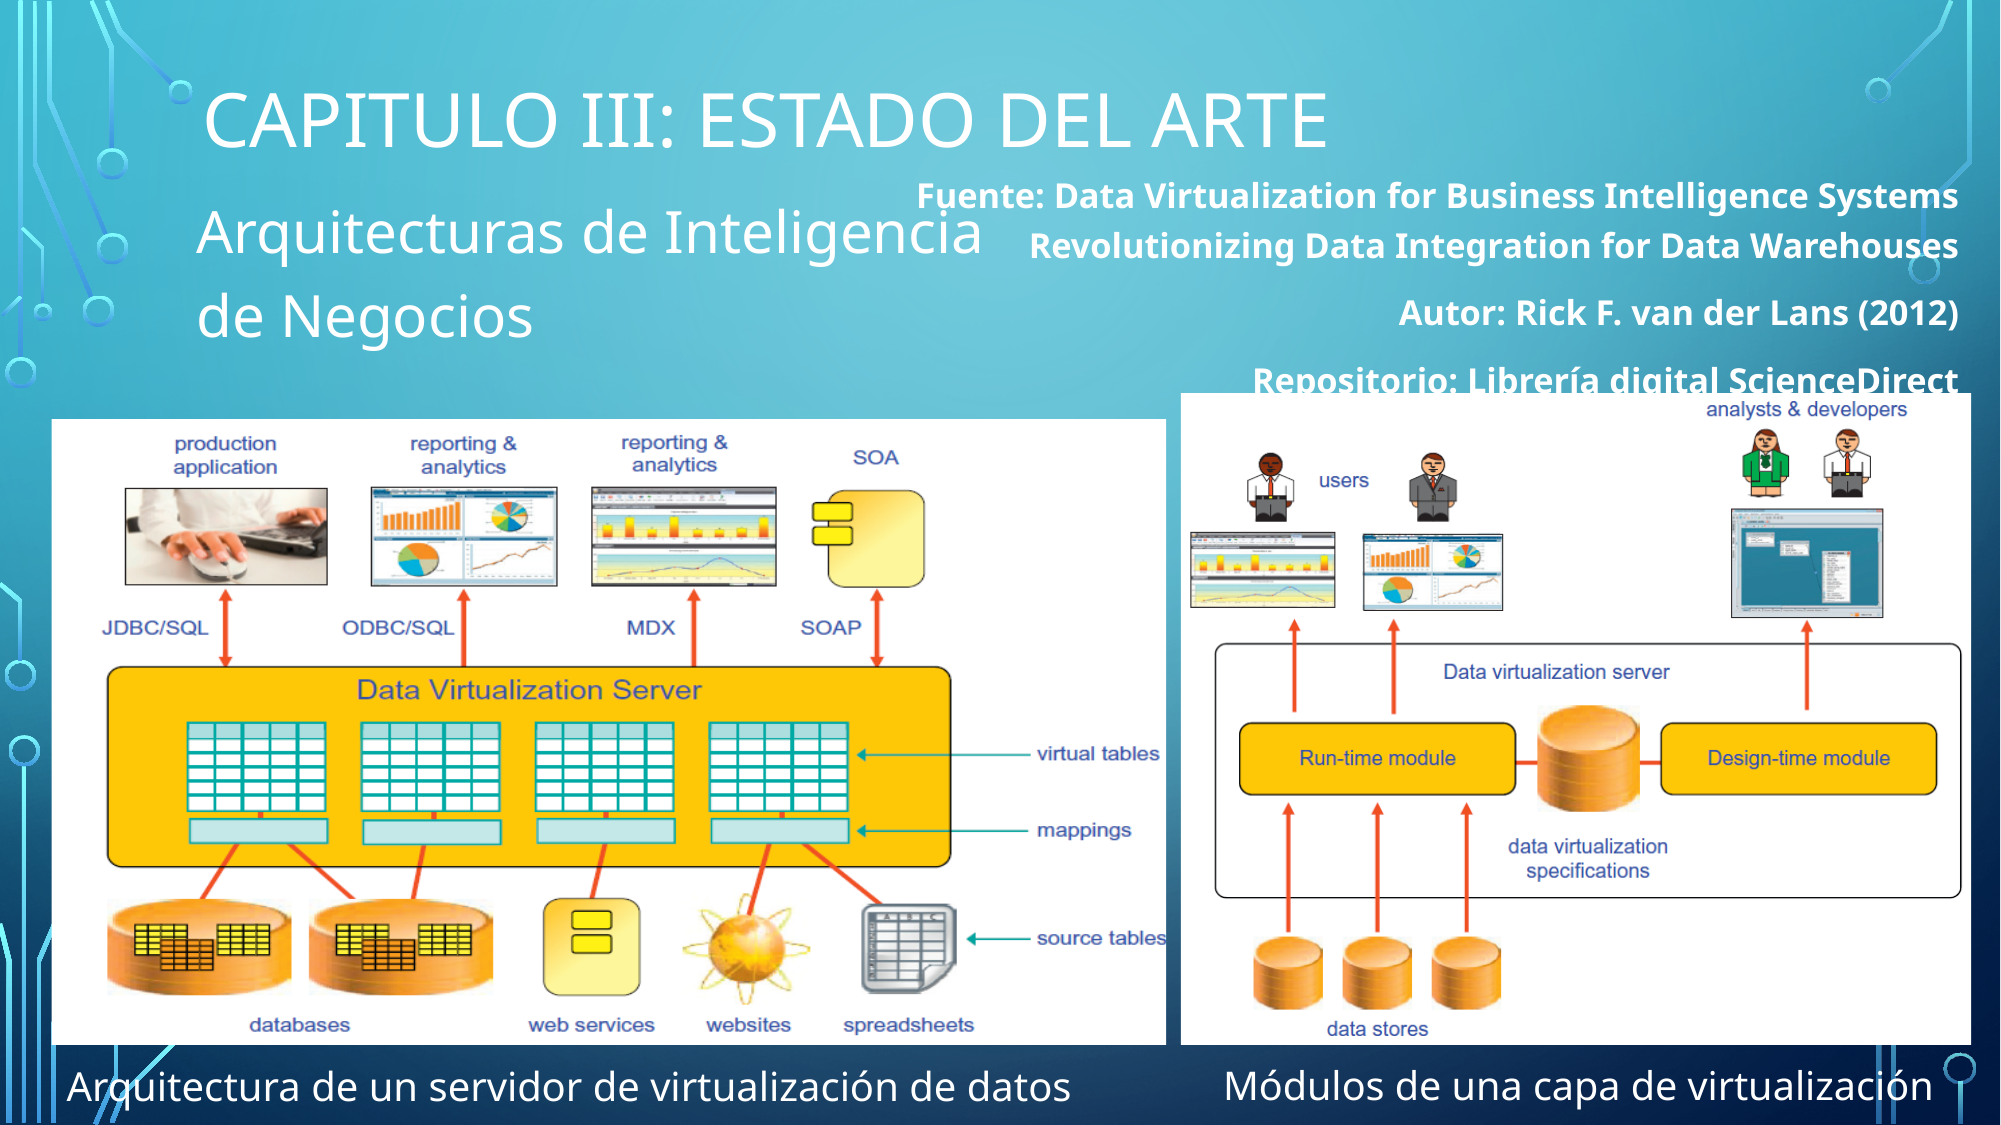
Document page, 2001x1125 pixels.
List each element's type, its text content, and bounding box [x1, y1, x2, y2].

text_box Arquitectura de un servidor de virtualización de datos [51, 1045, 1098, 1119]
title Capitulo III: Estado del Arte [187, 72, 1813, 173]
picture [1180, 392, 1972, 1045]
picture [51, 419, 1167, 1045]
text_box Módulos de una capa de virtualización [1208, 1045, 1957, 1119]
text_box Arquitecturas de Inteligencia de Negocios [181, 173, 859, 361]
text_box Fuente: Data Virtualization for Business Intelligence Systems Revolutionizing Data Integration for Data Warehouses Autor: Rick F. van der Lans (2012) Repositorio: Librería digital ScienceDirect [859, 158, 1975, 413]
